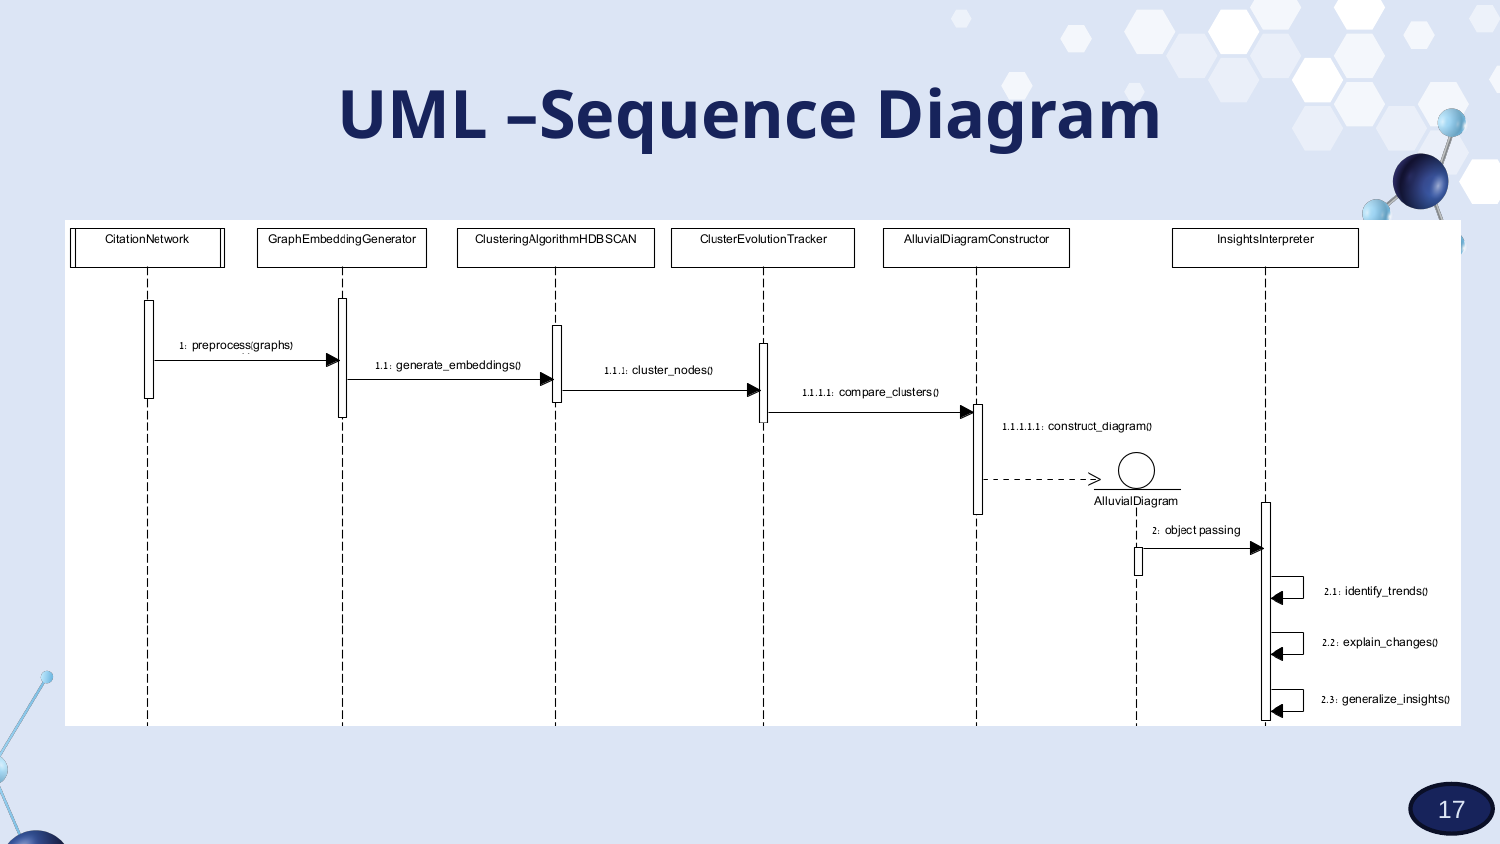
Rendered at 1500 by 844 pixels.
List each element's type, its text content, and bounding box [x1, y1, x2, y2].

title UML –Sequence Diagram [0, 71, 1500, 145]
text_box 17 [1408, 781, 1495, 836]
picture [0, 145, 1500, 844]
